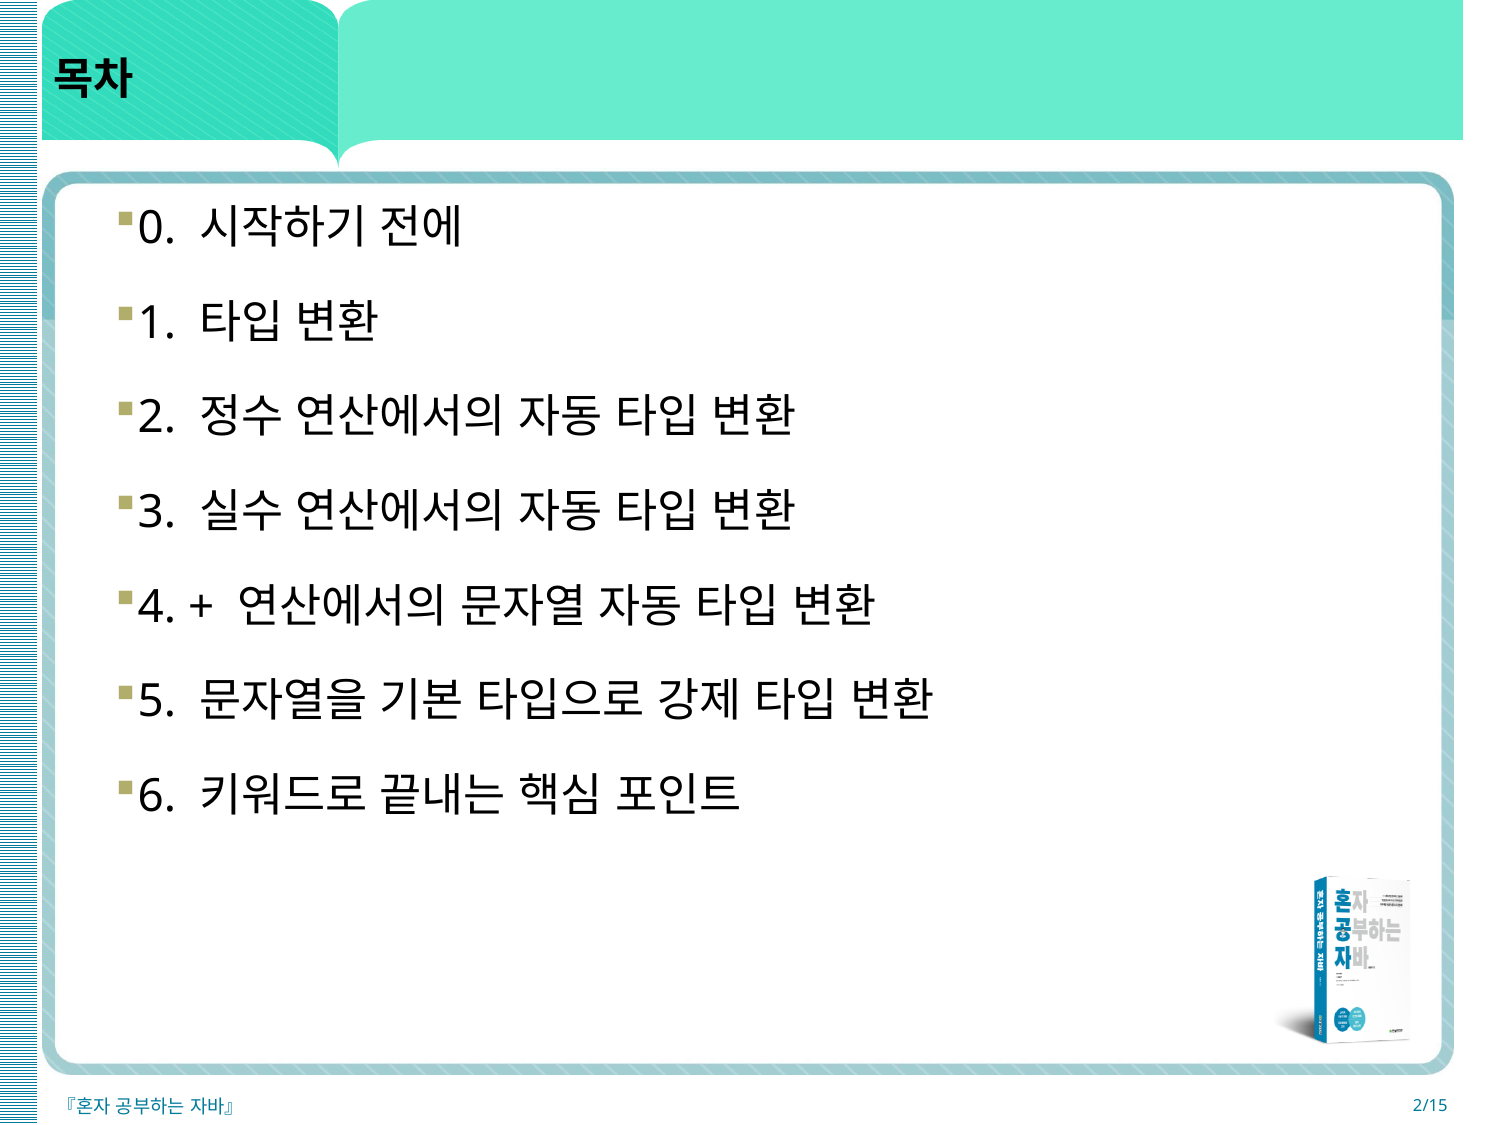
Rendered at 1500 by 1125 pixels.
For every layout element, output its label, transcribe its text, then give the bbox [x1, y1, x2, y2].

picture [116, 1102, 131, 1107]
list 0. 시작하기 전에 1. 타입 변환 2. 정수 연산에서의 자동 타입 변환 3. 실수 연산에서의 자동 타입 변환 4. + 연산에서의 문자열 자동 타입 변환 5. 문자열을 기본 타입으로 강제 타입 변환 6. 키워드로 끝내는 핵심 포인트 [55, 161, 1417, 1050]
picture [68, 1097, 75, 1110]
picture [42, 0, 1488, 1122]
picture [225, 1102, 232, 1115]
text_box 목차 [39, 42, 1280, 138]
